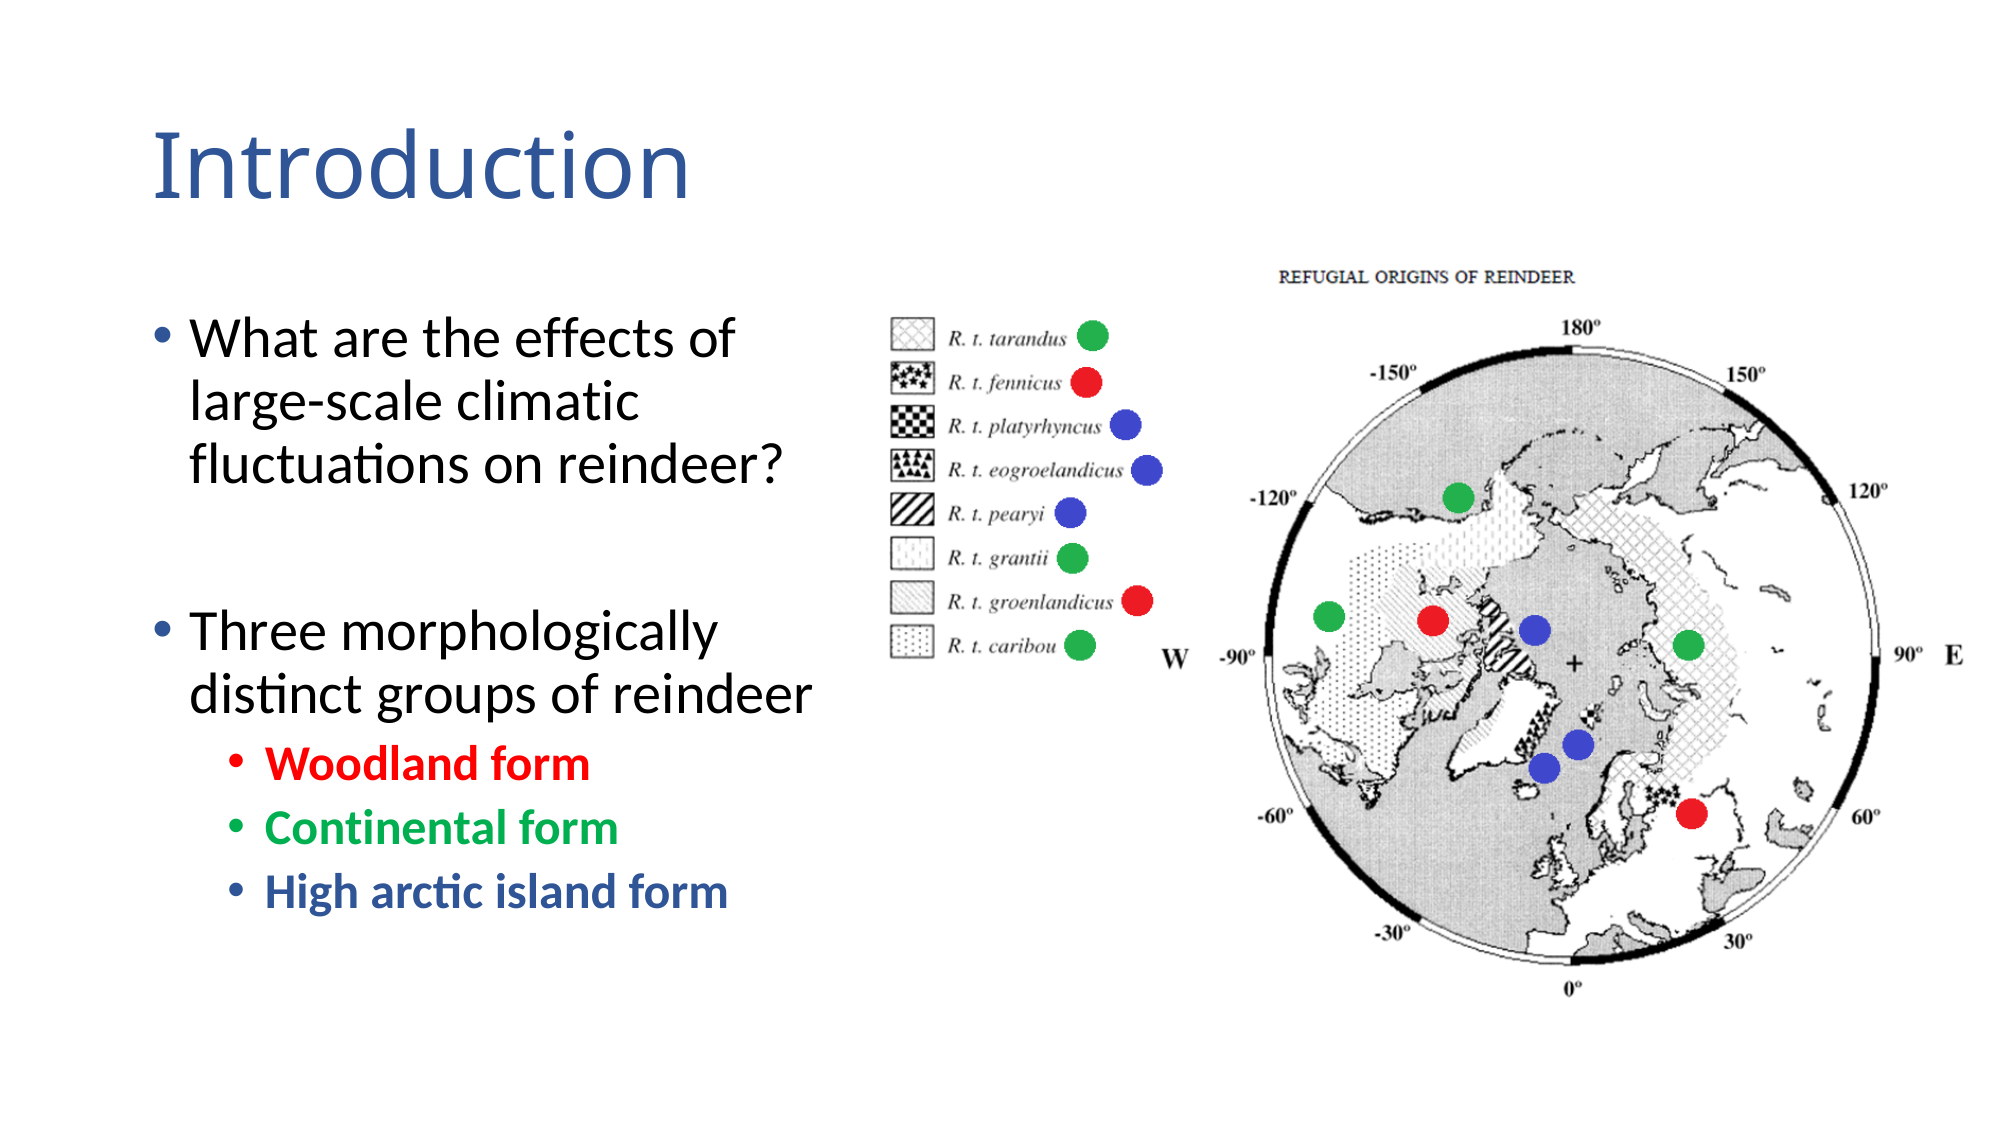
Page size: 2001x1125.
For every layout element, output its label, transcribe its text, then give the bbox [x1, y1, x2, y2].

list What are the effects of large-scale climatic fluctuations on reindeer? Three morphologically distinct groups of reindeer Woodland form Continental form High arctic island form [137, 299, 867, 1014]
picture [867, 243, 1976, 1014]
title Introduction [137, 59, 1863, 278]
